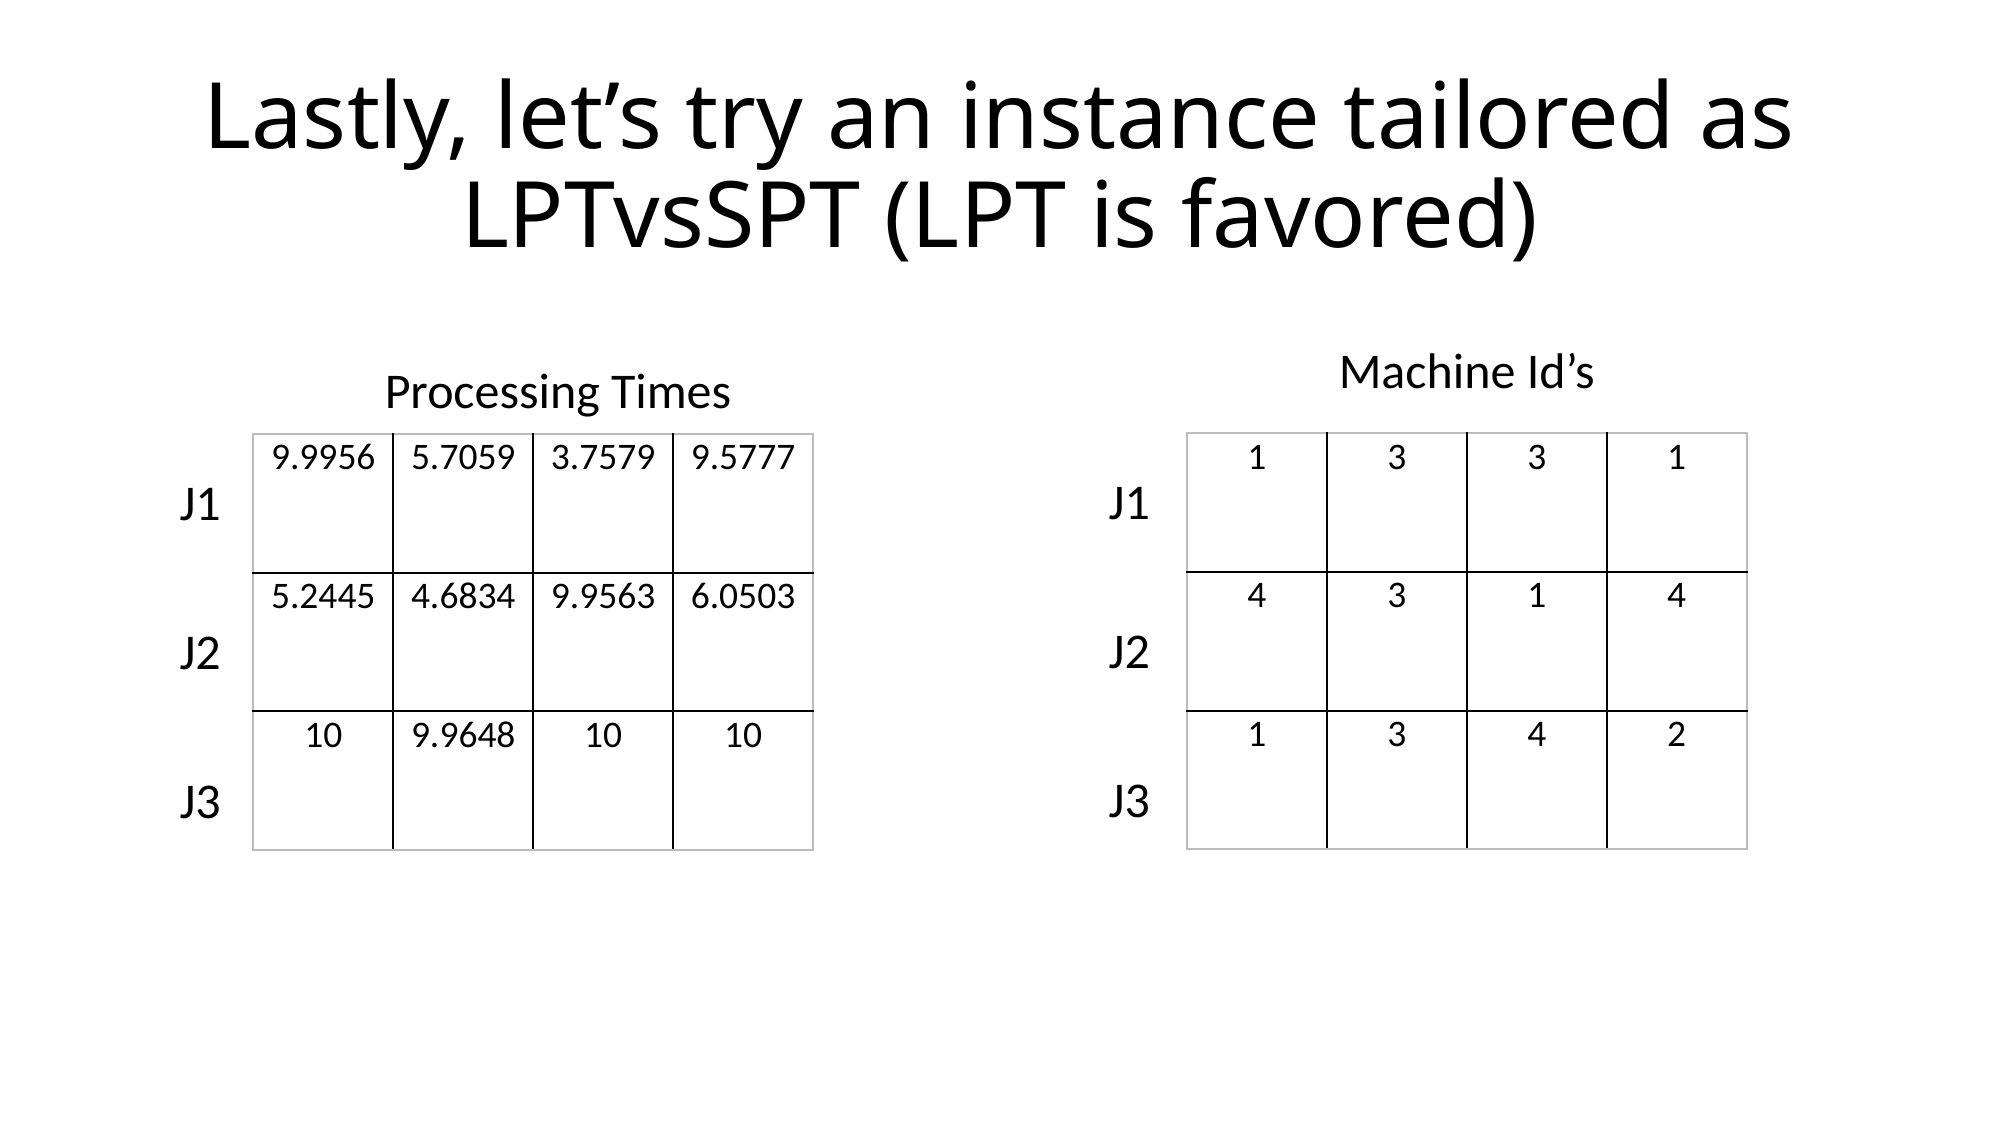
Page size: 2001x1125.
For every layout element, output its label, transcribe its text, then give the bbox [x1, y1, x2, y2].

table_cell 4 [1188, 573, 1326, 710]
text_box J1 [990, 462, 1269, 538]
table_header 1 [1188, 434, 1326, 571]
table_header 9.5777 [674, 435, 812, 572]
title Lastly, let’s try an instance tailored as LPTvsSPT (LPT is favored) [137, 59, 1863, 278]
table_cell 3 [1328, 573, 1466, 710]
table_cell 4.6834 [394, 574, 532, 710]
text_box J2 [990, 611, 1269, 687]
text_box J3 [990, 760, 1269, 836]
table_header 5.7059 [394, 435, 532, 572]
text_box J3 [61, 761, 340, 836]
table_cell 2 [1608, 712, 1746, 848]
table_header 3 [1468, 434, 1606, 571]
text_box Processing Times [278, 351, 838, 426]
table_cell 1 [1468, 573, 1606, 710]
table_cell 3 [1328, 712, 1466, 848]
table_cell 9.9563 [534, 574, 672, 710]
text_box J1 [61, 463, 340, 538]
table_cell 6.0503 [674, 574, 812, 710]
table_cell 9.9648 [394, 712, 532, 849]
table_cell 10 [534, 712, 672, 849]
table_cell 10 [674, 712, 812, 849]
table_cell 4 [1608, 573, 1746, 710]
table_cell 10 [254, 712, 392, 849]
table_header 9.9956 [254, 435, 392, 572]
table_cell 1 [1188, 712, 1326, 848]
text_box J2 [61, 612, 340, 687]
table_cell 4 [1468, 712, 1606, 848]
table_header 3.7579 [534, 435, 672, 572]
table_header 1 [1608, 434, 1746, 571]
table_cell 5.2445 [254, 574, 392, 710]
table_header 3 [1328, 434, 1466, 571]
text_box Machine Id’s [1186, 331, 1747, 406]
